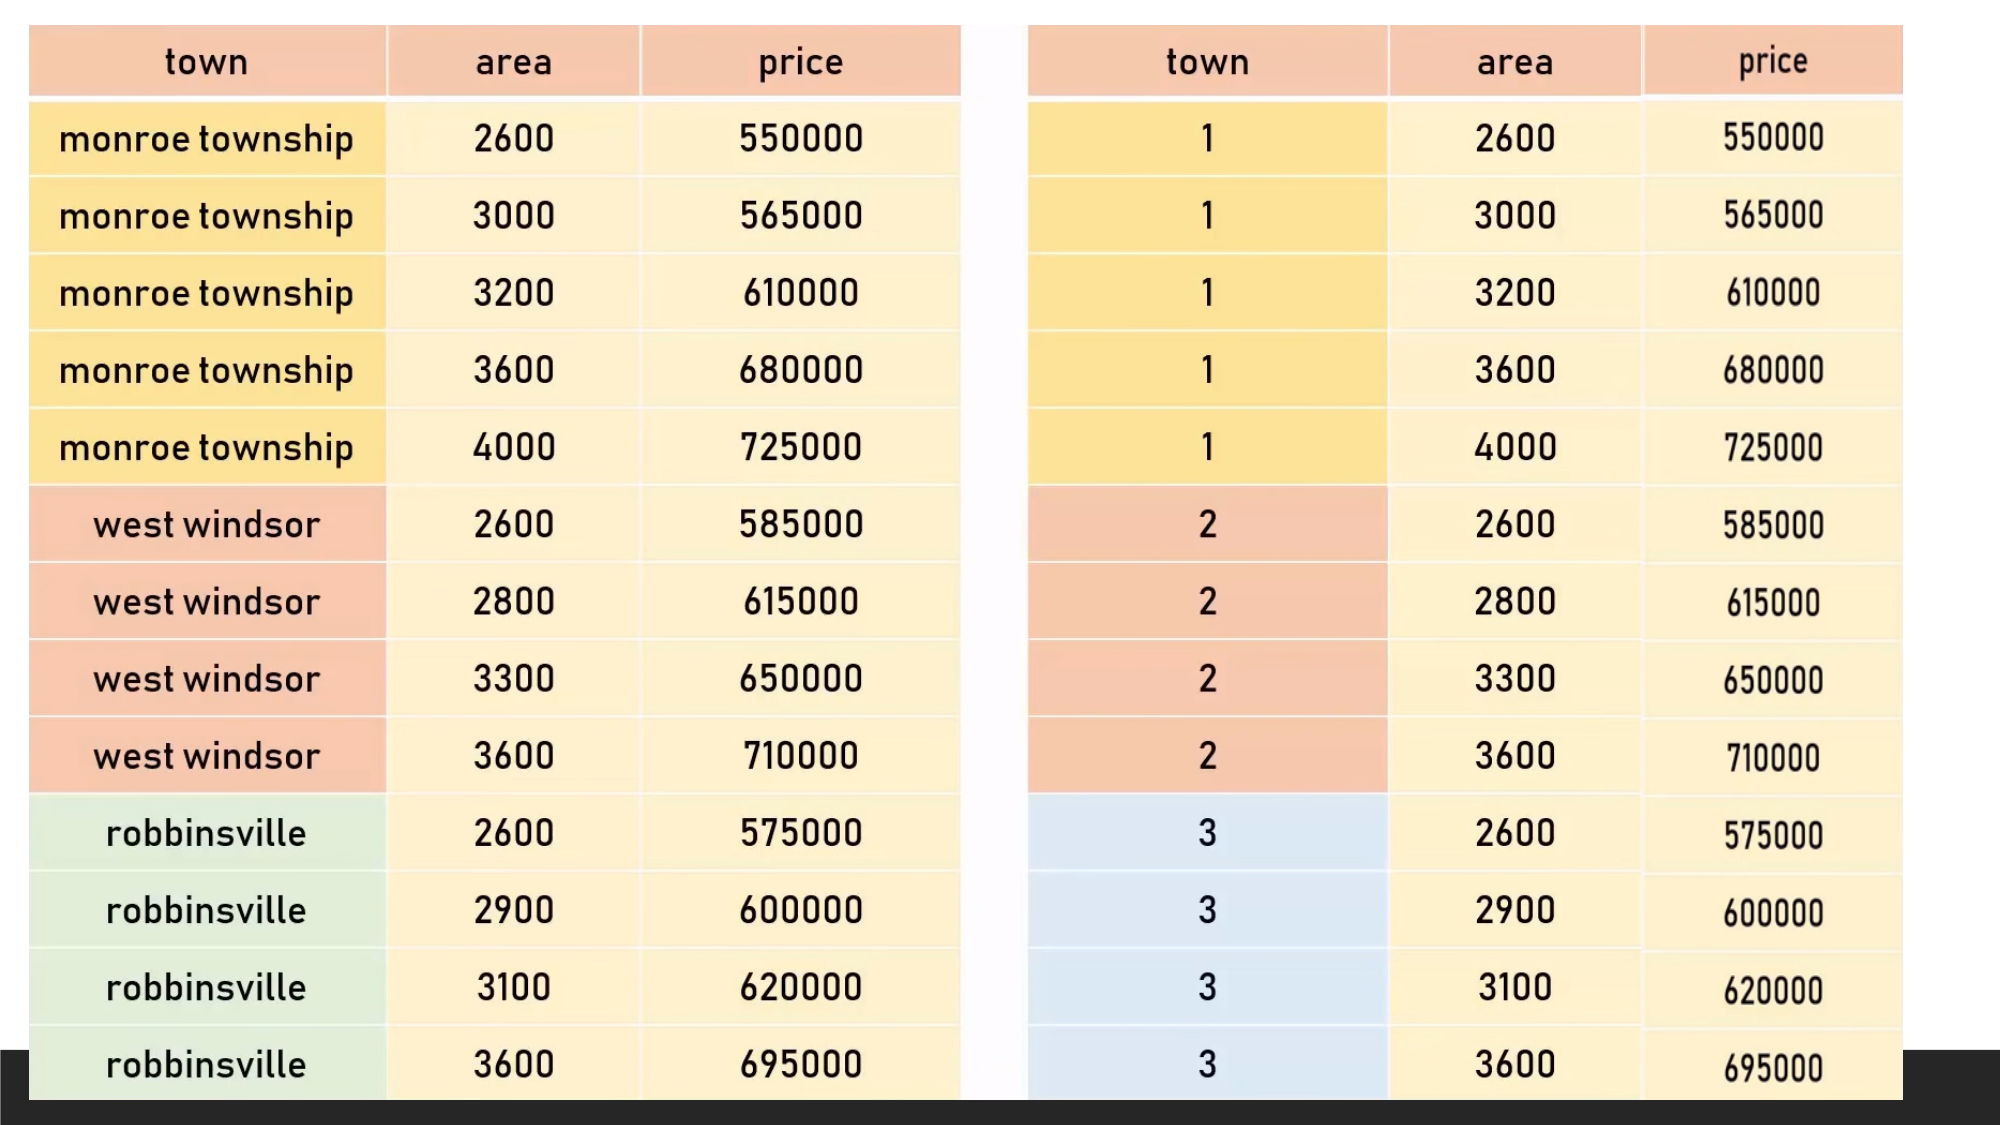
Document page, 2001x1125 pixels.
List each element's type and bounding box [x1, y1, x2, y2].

picture [28, 24, 1904, 1100]
